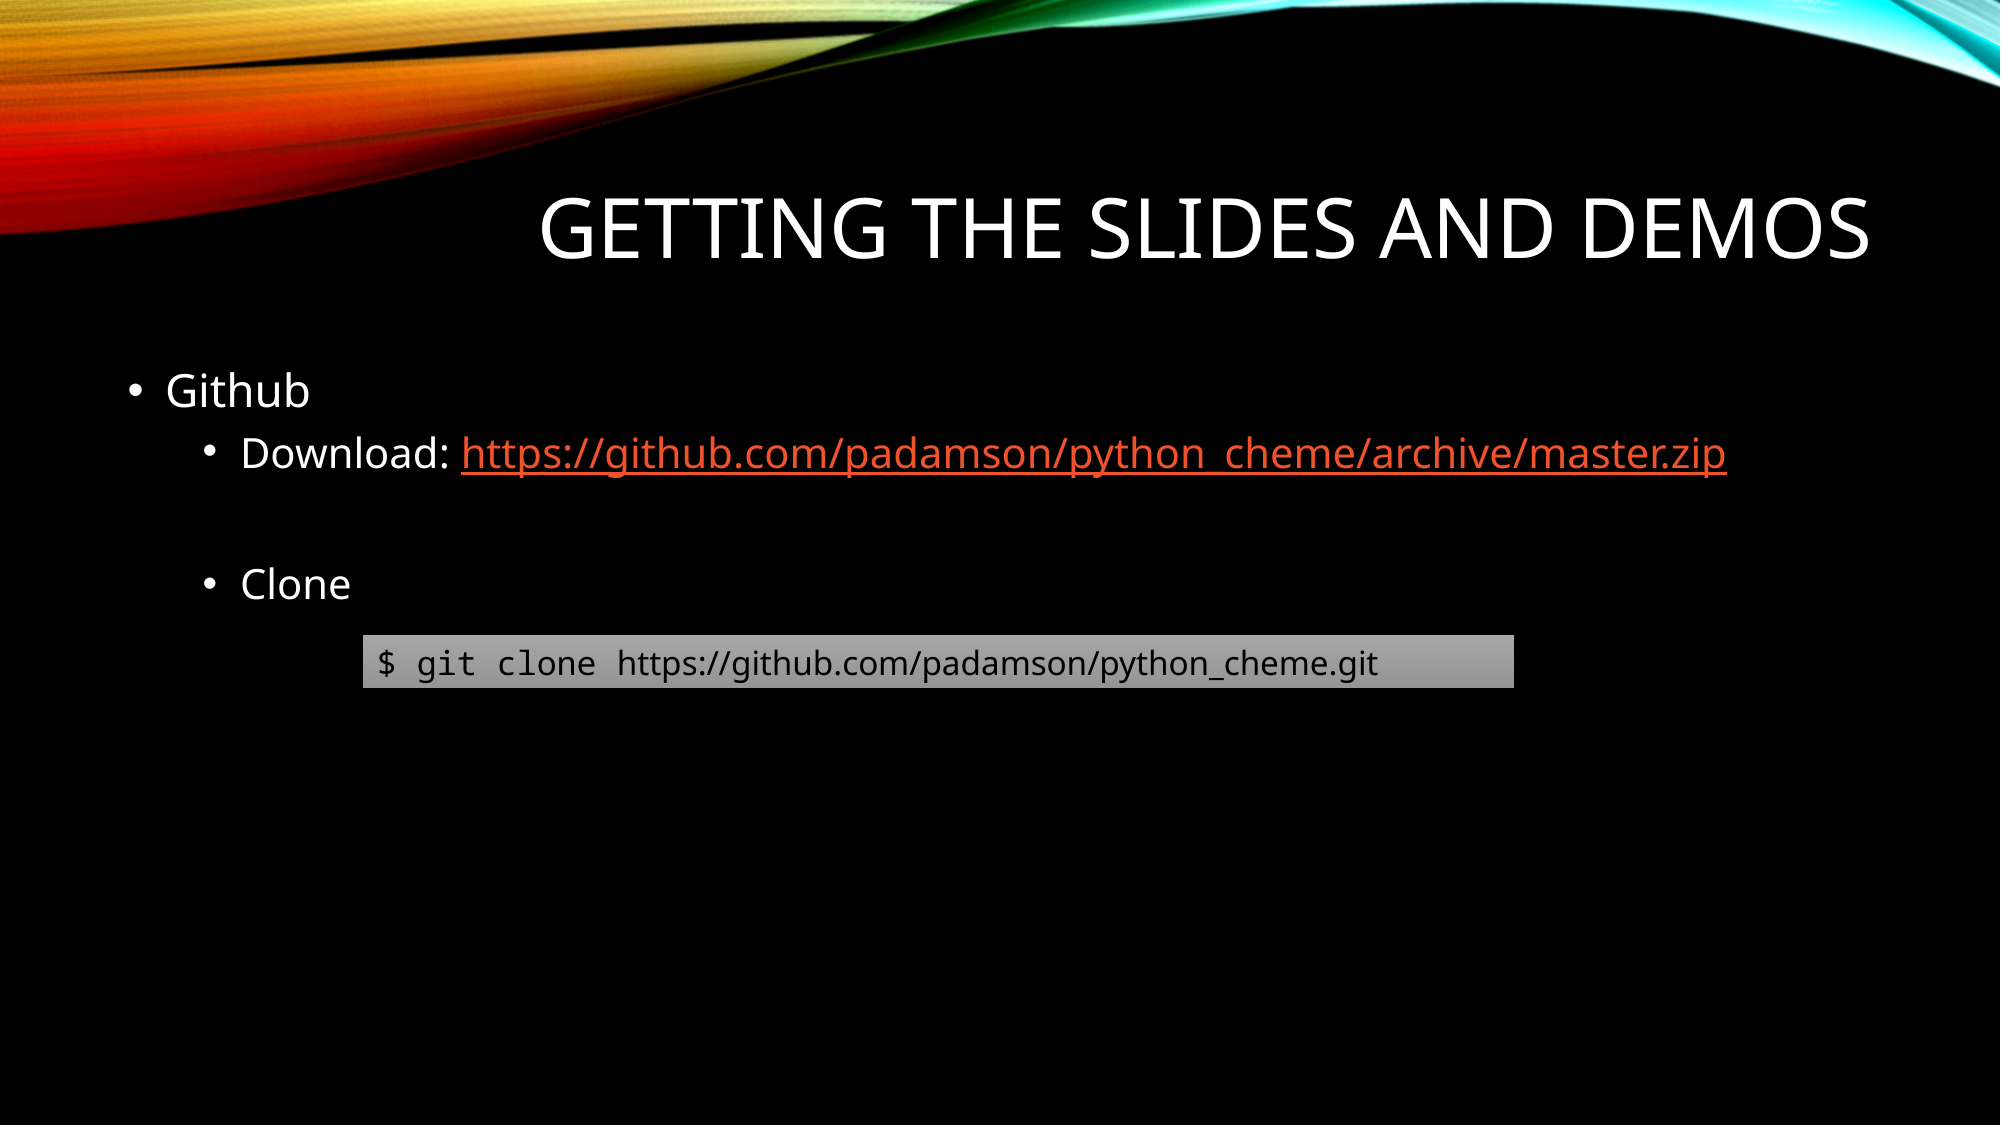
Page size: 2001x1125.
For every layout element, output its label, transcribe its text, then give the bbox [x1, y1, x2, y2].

text_box $ git clone https://github.com/padamson/python_cheme.git [361, 634, 1516, 690]
list Github Download: https://github.com/padamson/python_cheme/archive/master.zip Clone [112, 360, 1888, 1021]
picture [0, 0, 2000, 237]
title Getting the Slides and Demos [474, 125, 1888, 338]
